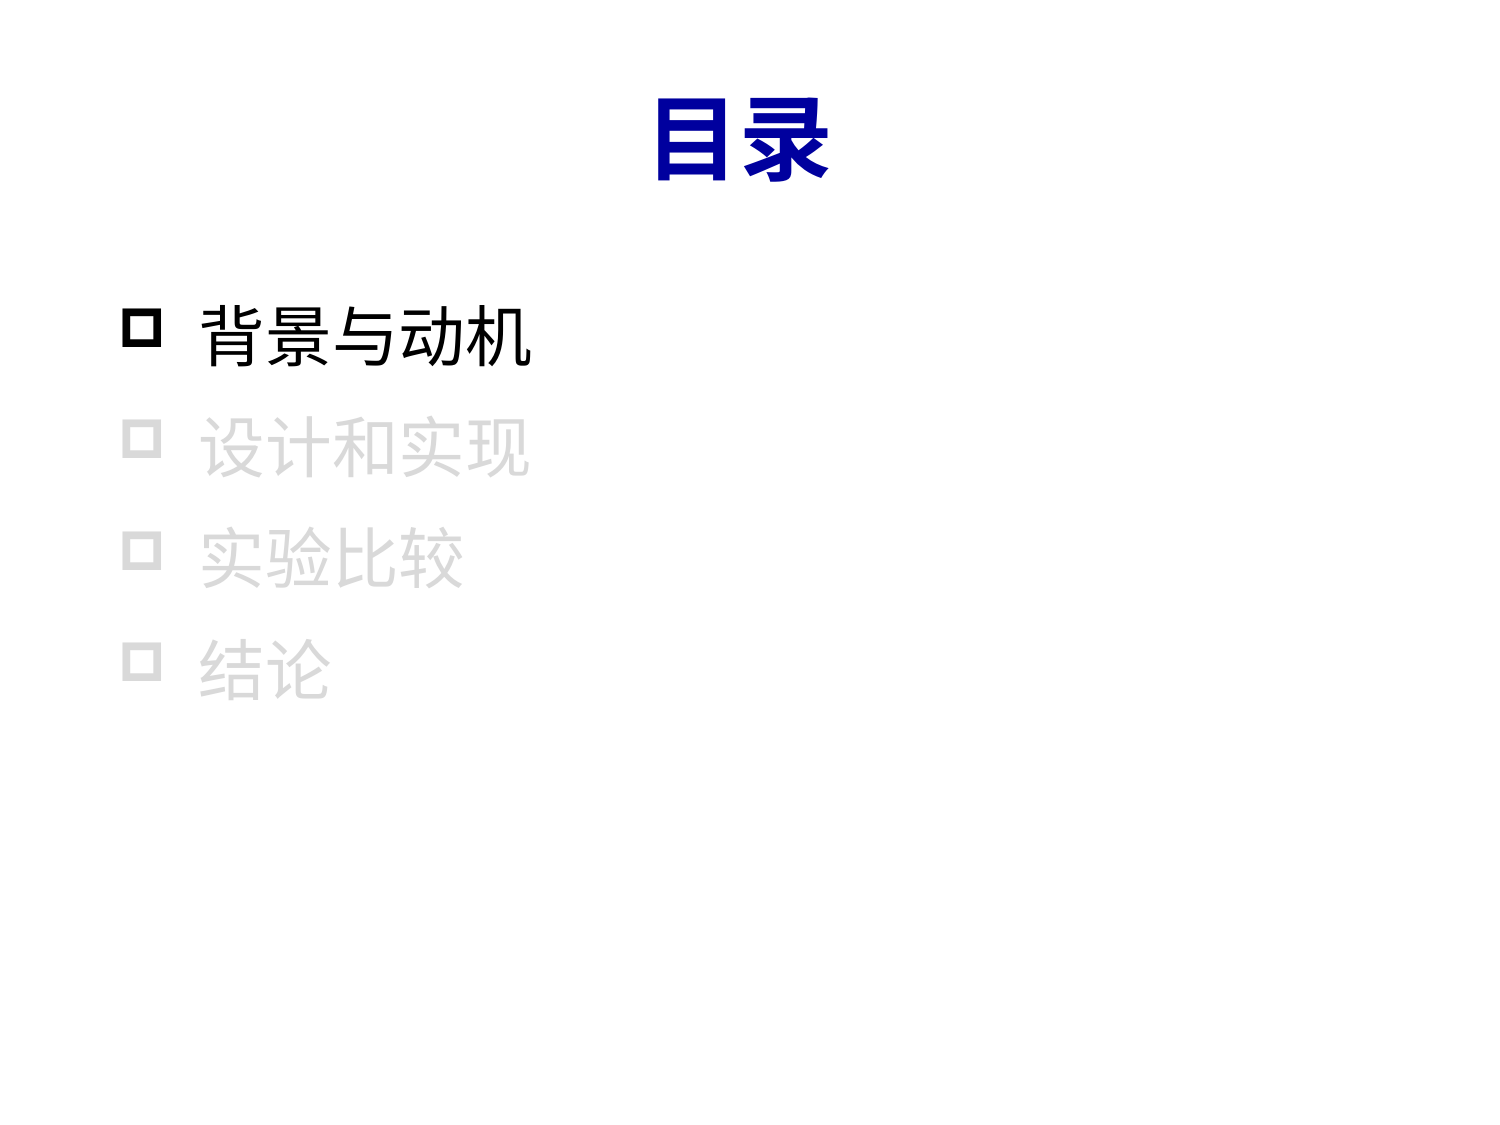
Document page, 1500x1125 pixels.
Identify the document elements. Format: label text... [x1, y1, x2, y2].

title 目录 [30, 36, 1449, 202]
text_box 背景与动机 设计和实现 实验比较 结论 [103, 287, 1500, 1057]
